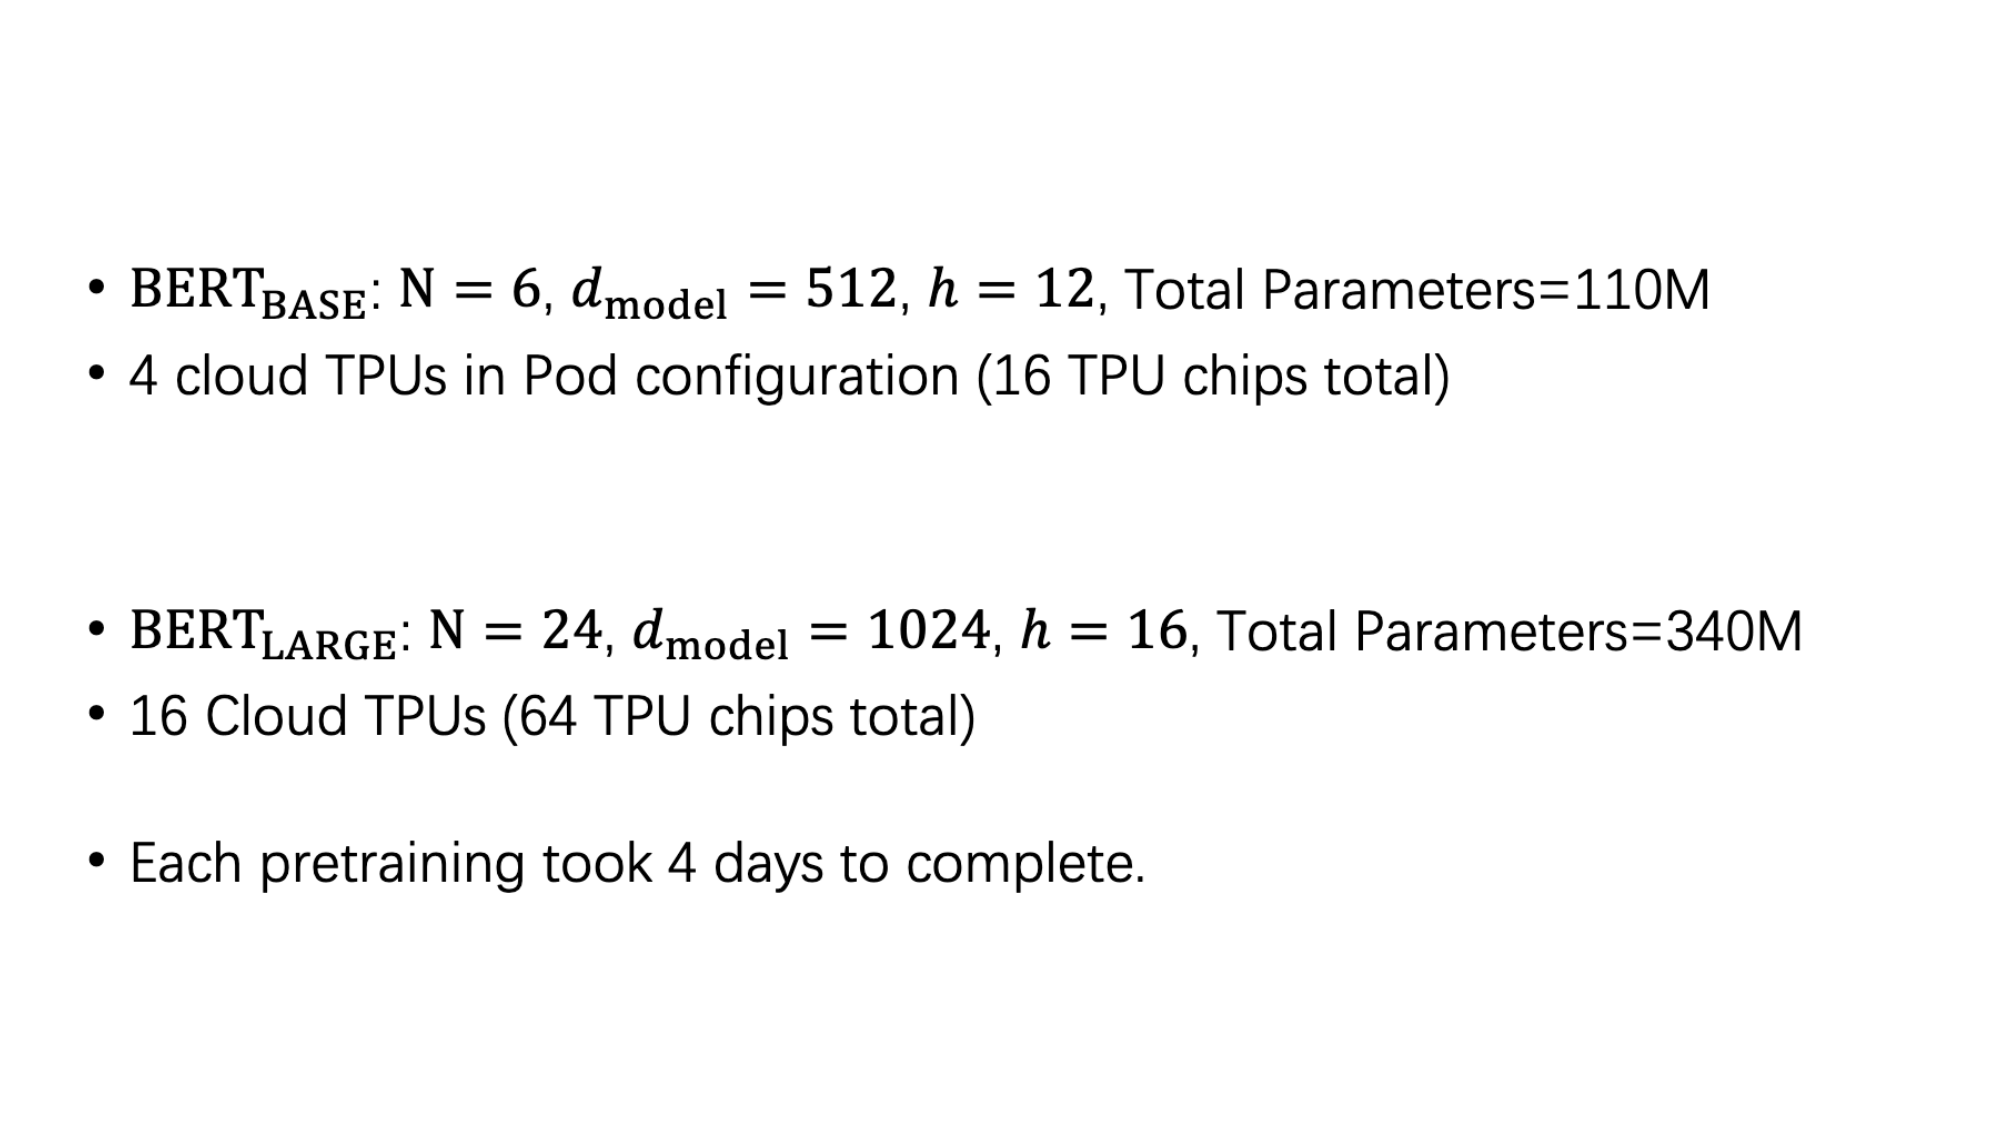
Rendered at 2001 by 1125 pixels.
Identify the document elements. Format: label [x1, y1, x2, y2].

picture [44, 172, 1956, 1002]
